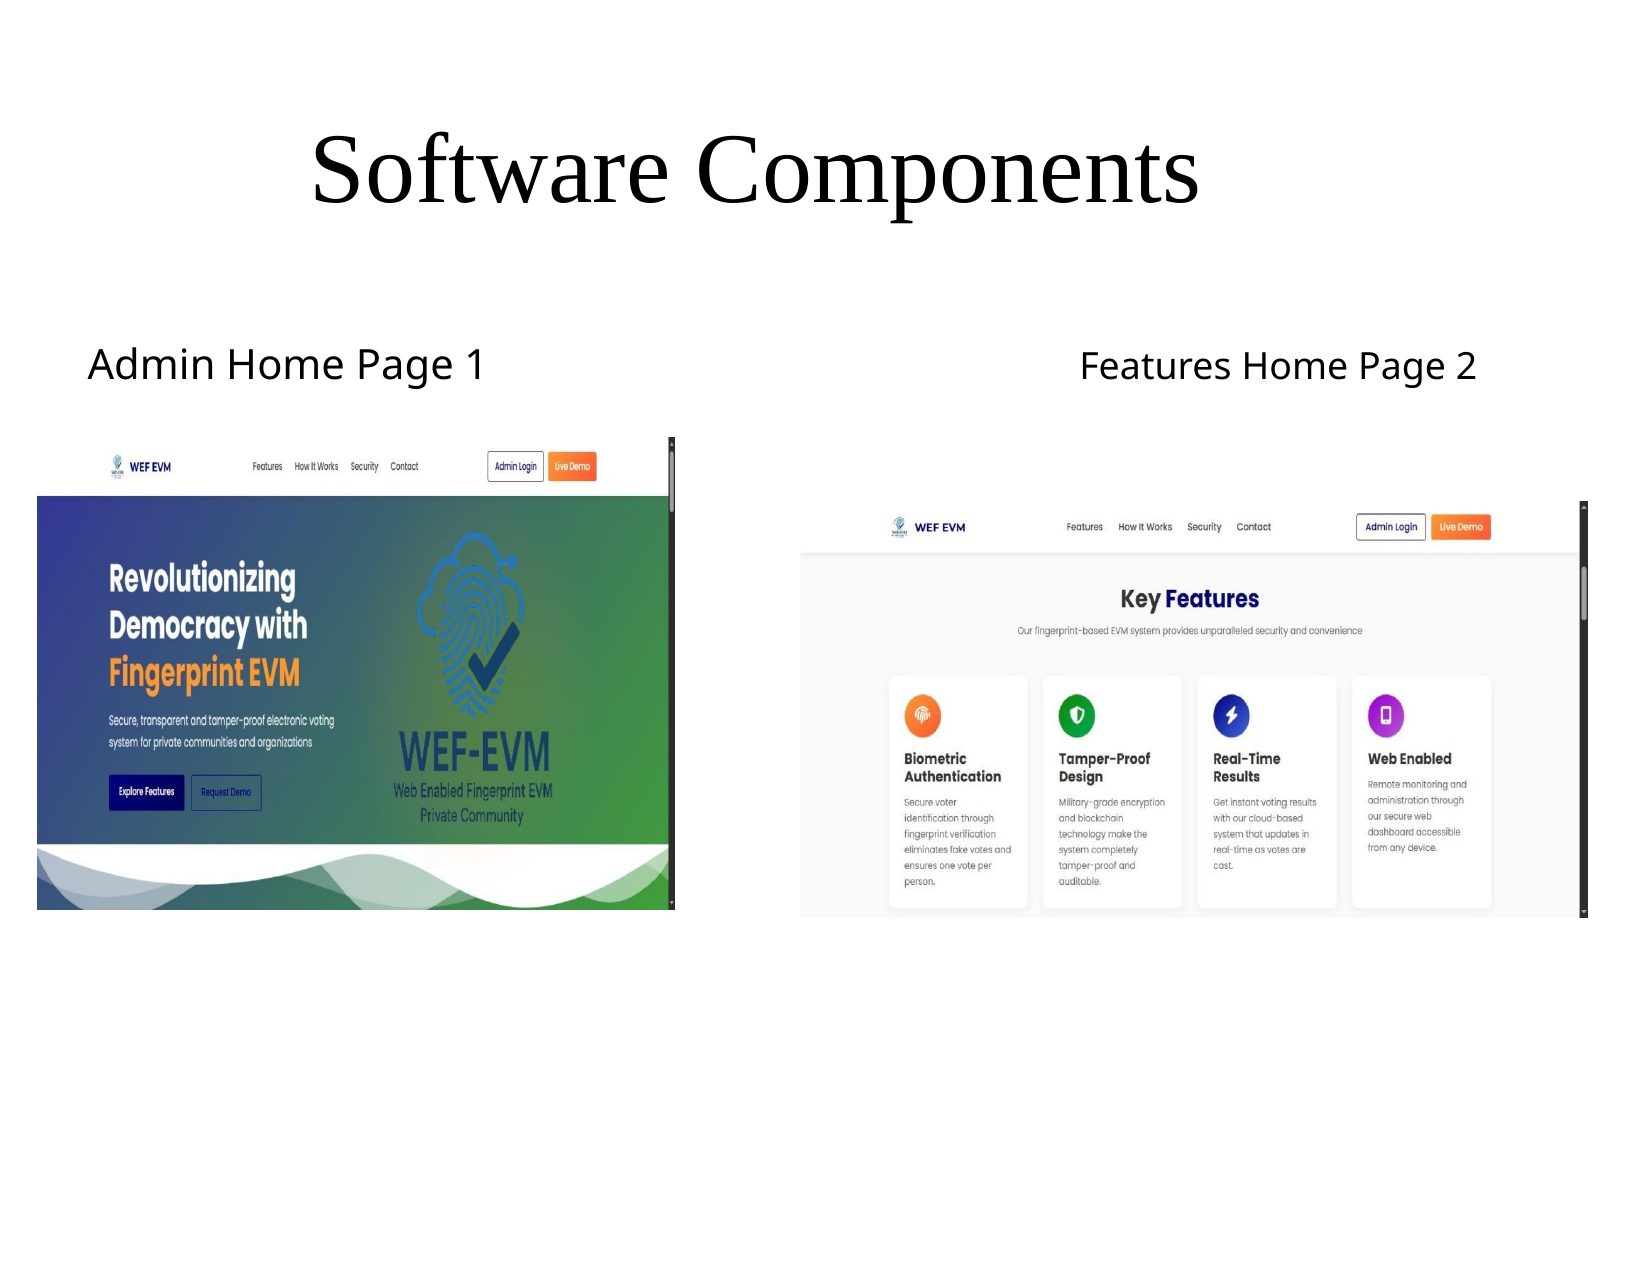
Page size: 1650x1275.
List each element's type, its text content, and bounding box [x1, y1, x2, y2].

picture [799, 500, 1588, 919]
list Admin Home Page 1 Features Home Page 2 [87, 337, 1563, 388]
title Software Components [134, 102, 1516, 224]
picture [37, 437, 676, 910]
